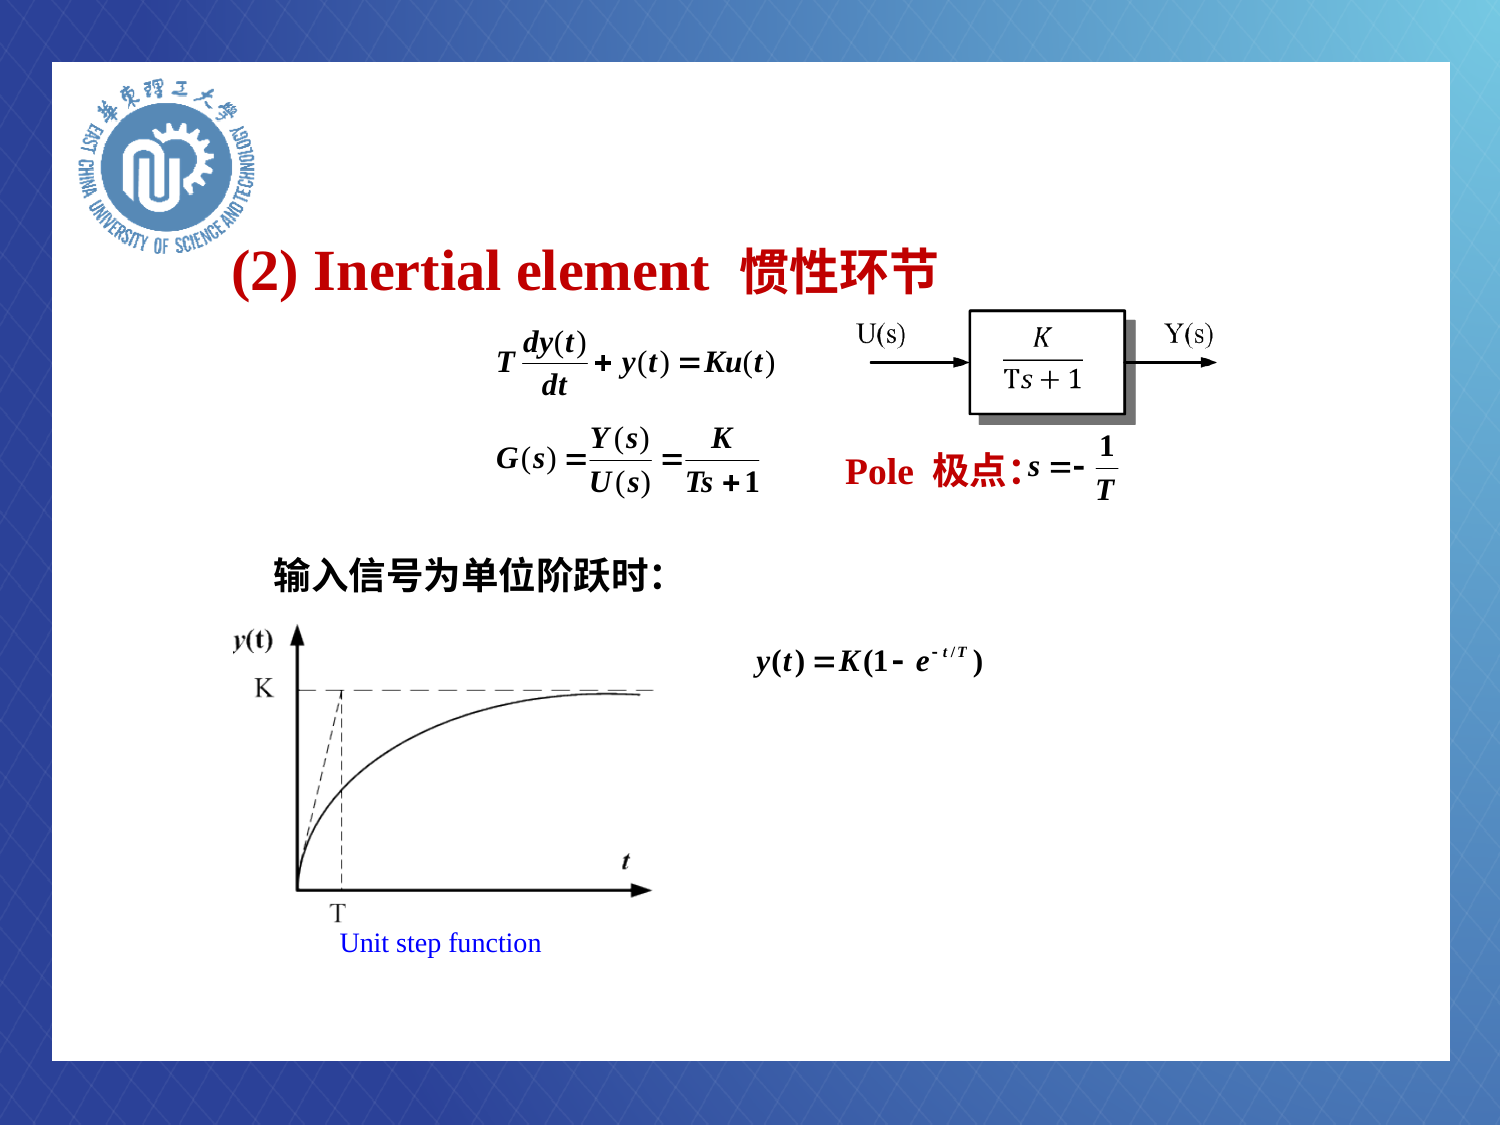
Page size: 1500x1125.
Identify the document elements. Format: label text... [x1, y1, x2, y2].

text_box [1024, 433, 1122, 505]
text_box Unit step function [324, 941, 591, 966]
text_box Pole 极点： [830, 439, 1019, 500]
text_box 输入信号为单位阶跃时： [259, 544, 702, 605]
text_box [494, 421, 763, 504]
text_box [494, 324, 779, 401]
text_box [749, 641, 987, 683]
picture [0, 0, 1500, 1125]
text_box (2) Inertial element 惯性环节 [216, 224, 955, 310]
